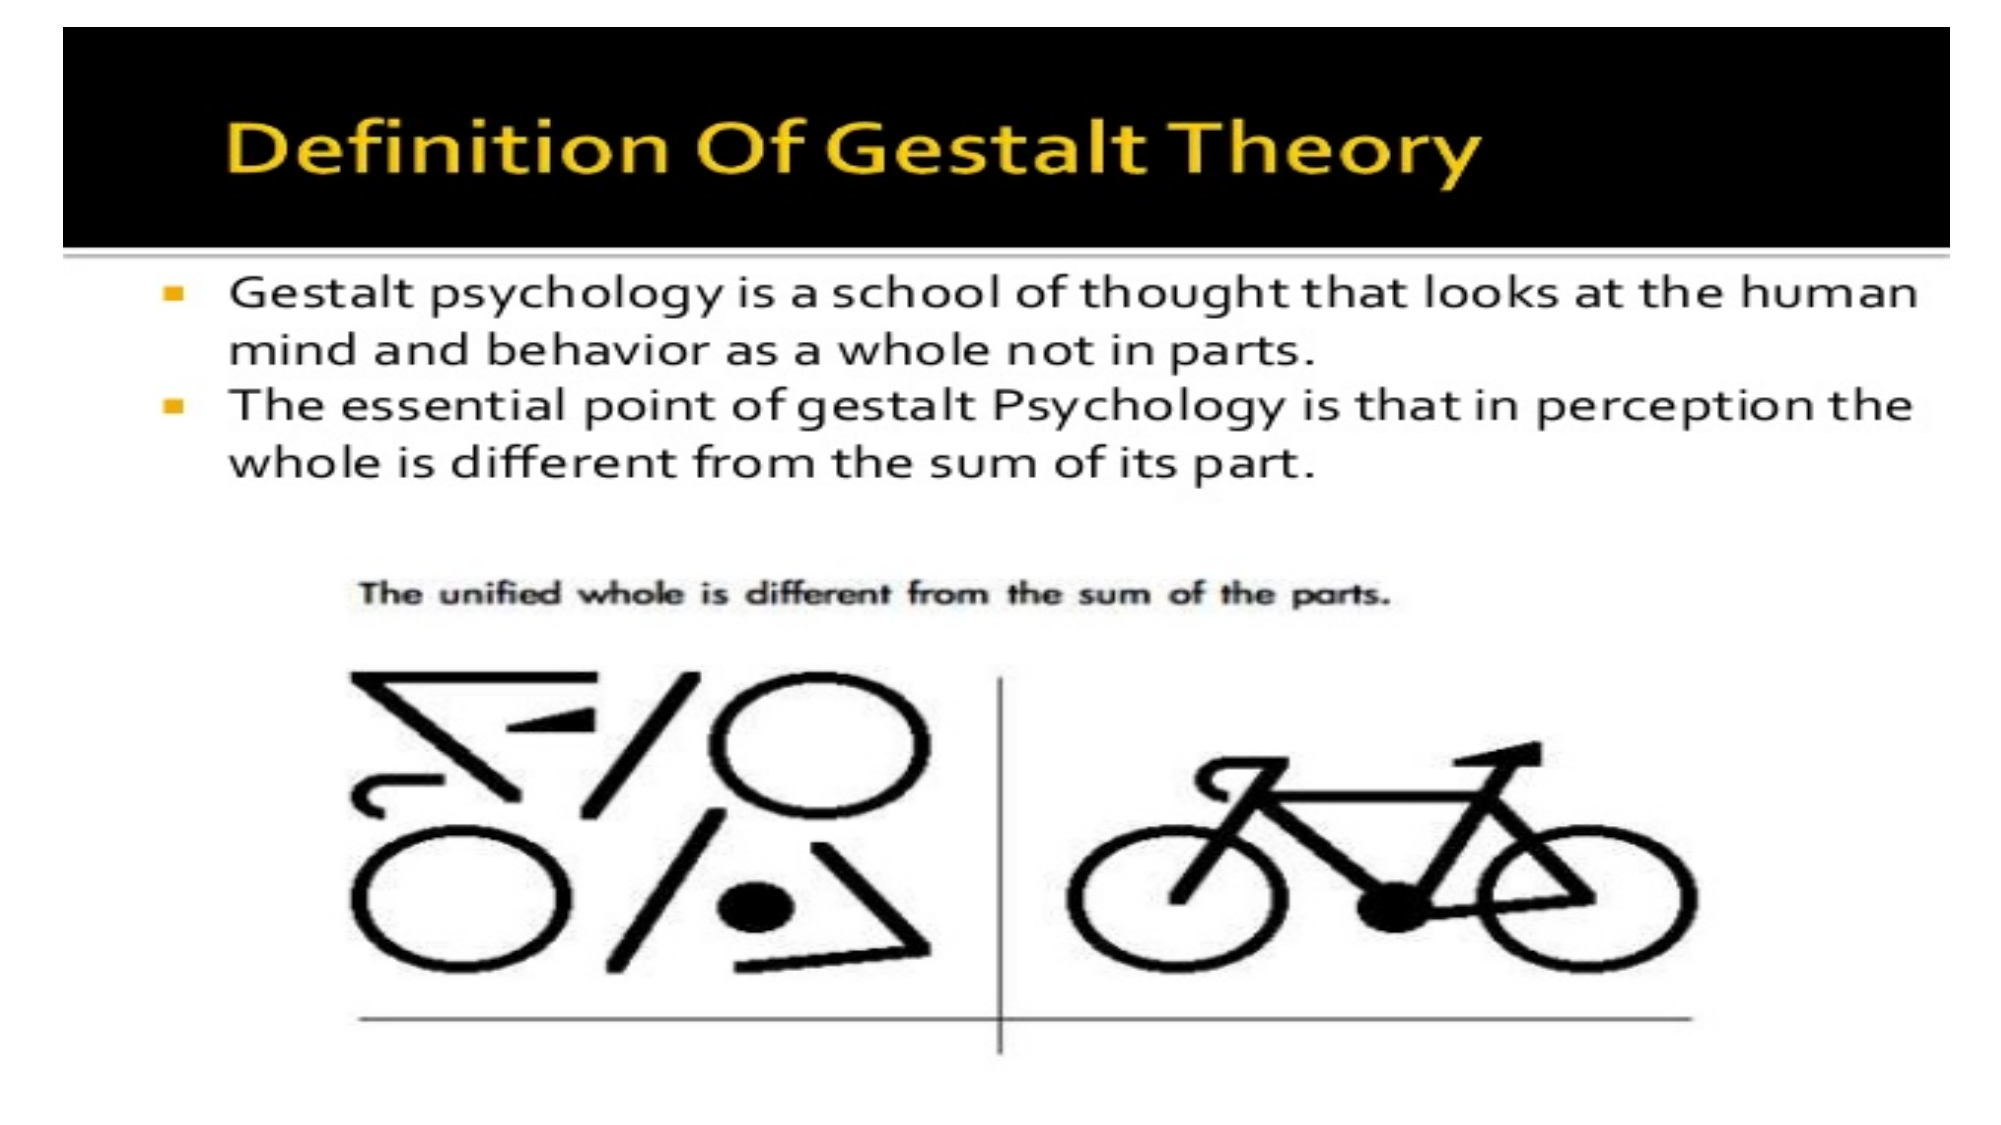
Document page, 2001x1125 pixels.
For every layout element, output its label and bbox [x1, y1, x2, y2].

list [62, 27, 1950, 1086]
